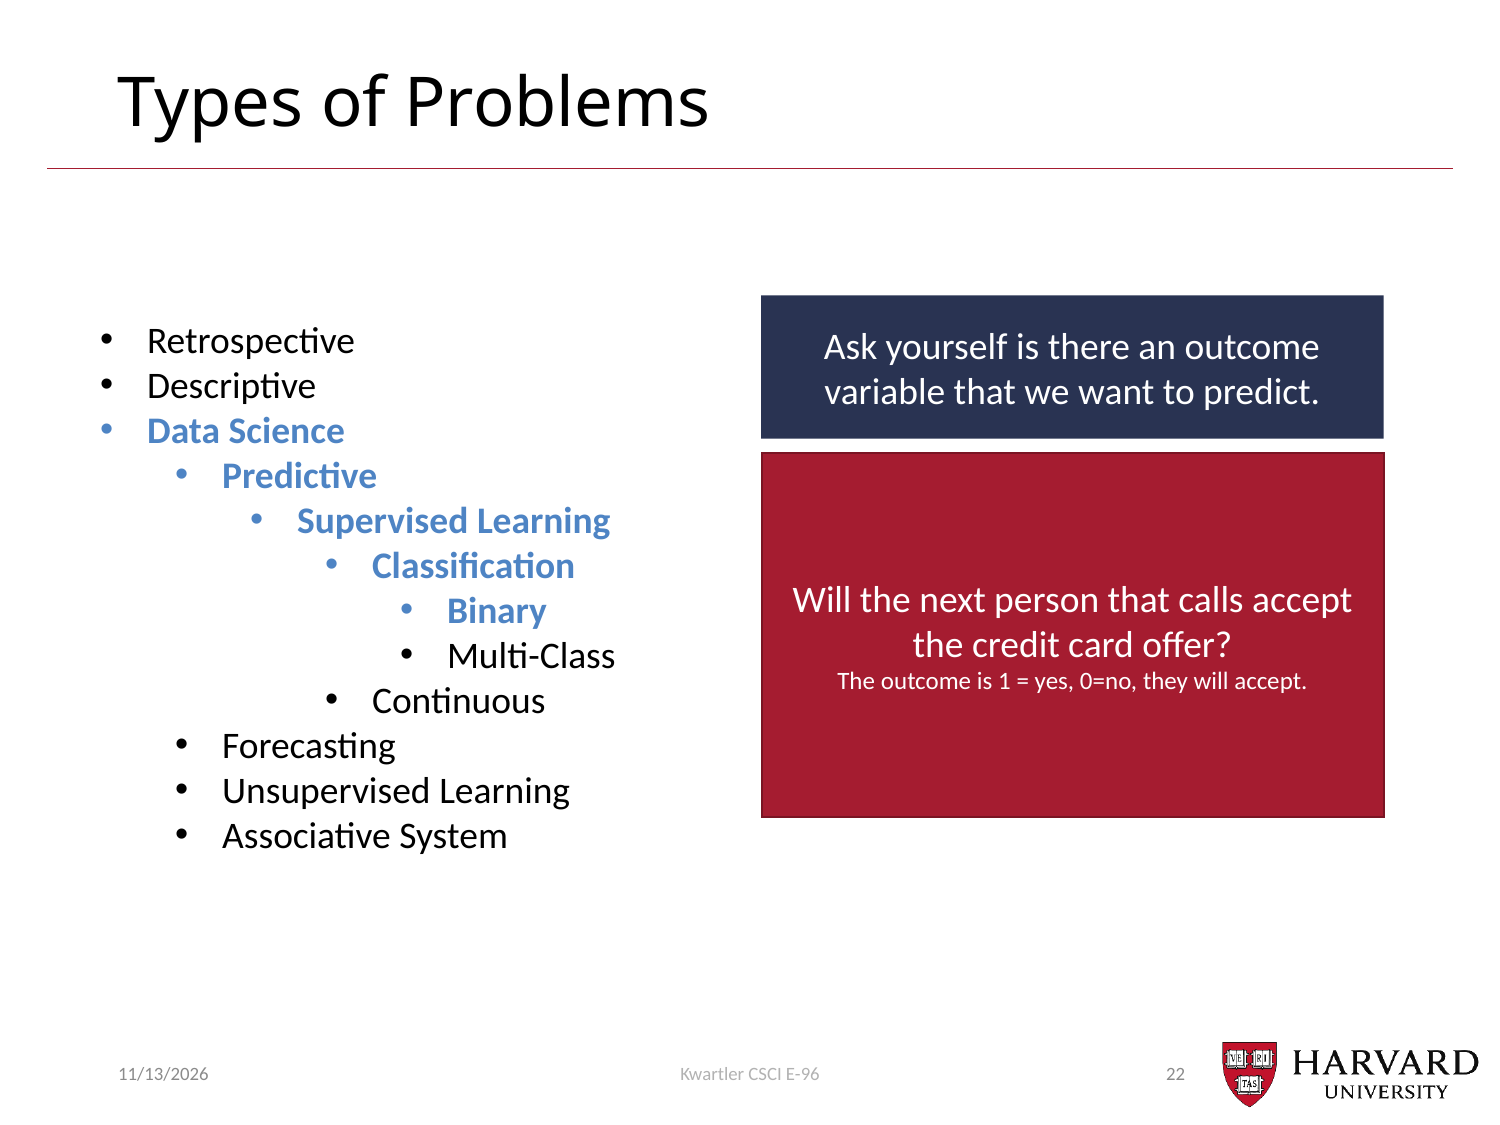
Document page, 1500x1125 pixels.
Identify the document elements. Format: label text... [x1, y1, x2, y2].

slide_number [103, 1042, 441, 1103]
footer Kwartler CSCI E-96 [496, 1042, 1004, 1103]
text_box Will the next person that calls accept the credit card offer? The outcome is 1 = yes, 0=no, they will accept. [761, 452, 1385, 818]
slide_number 22 [1059, 1042, 1200, 1103]
text_box Ask yourself is there an outcome variable that we want to predict. [760, 294, 1385, 440]
picture [1200, 1024, 1500, 1125]
title Types of Problems [103, 59, 1397, 157]
text_box Retrospective Descriptive Data Science Predictive Supervised Learning Classification Binary Multi-Class Continuous Forecasting Unsupervised Learning Associative System [85, 308, 631, 909]
